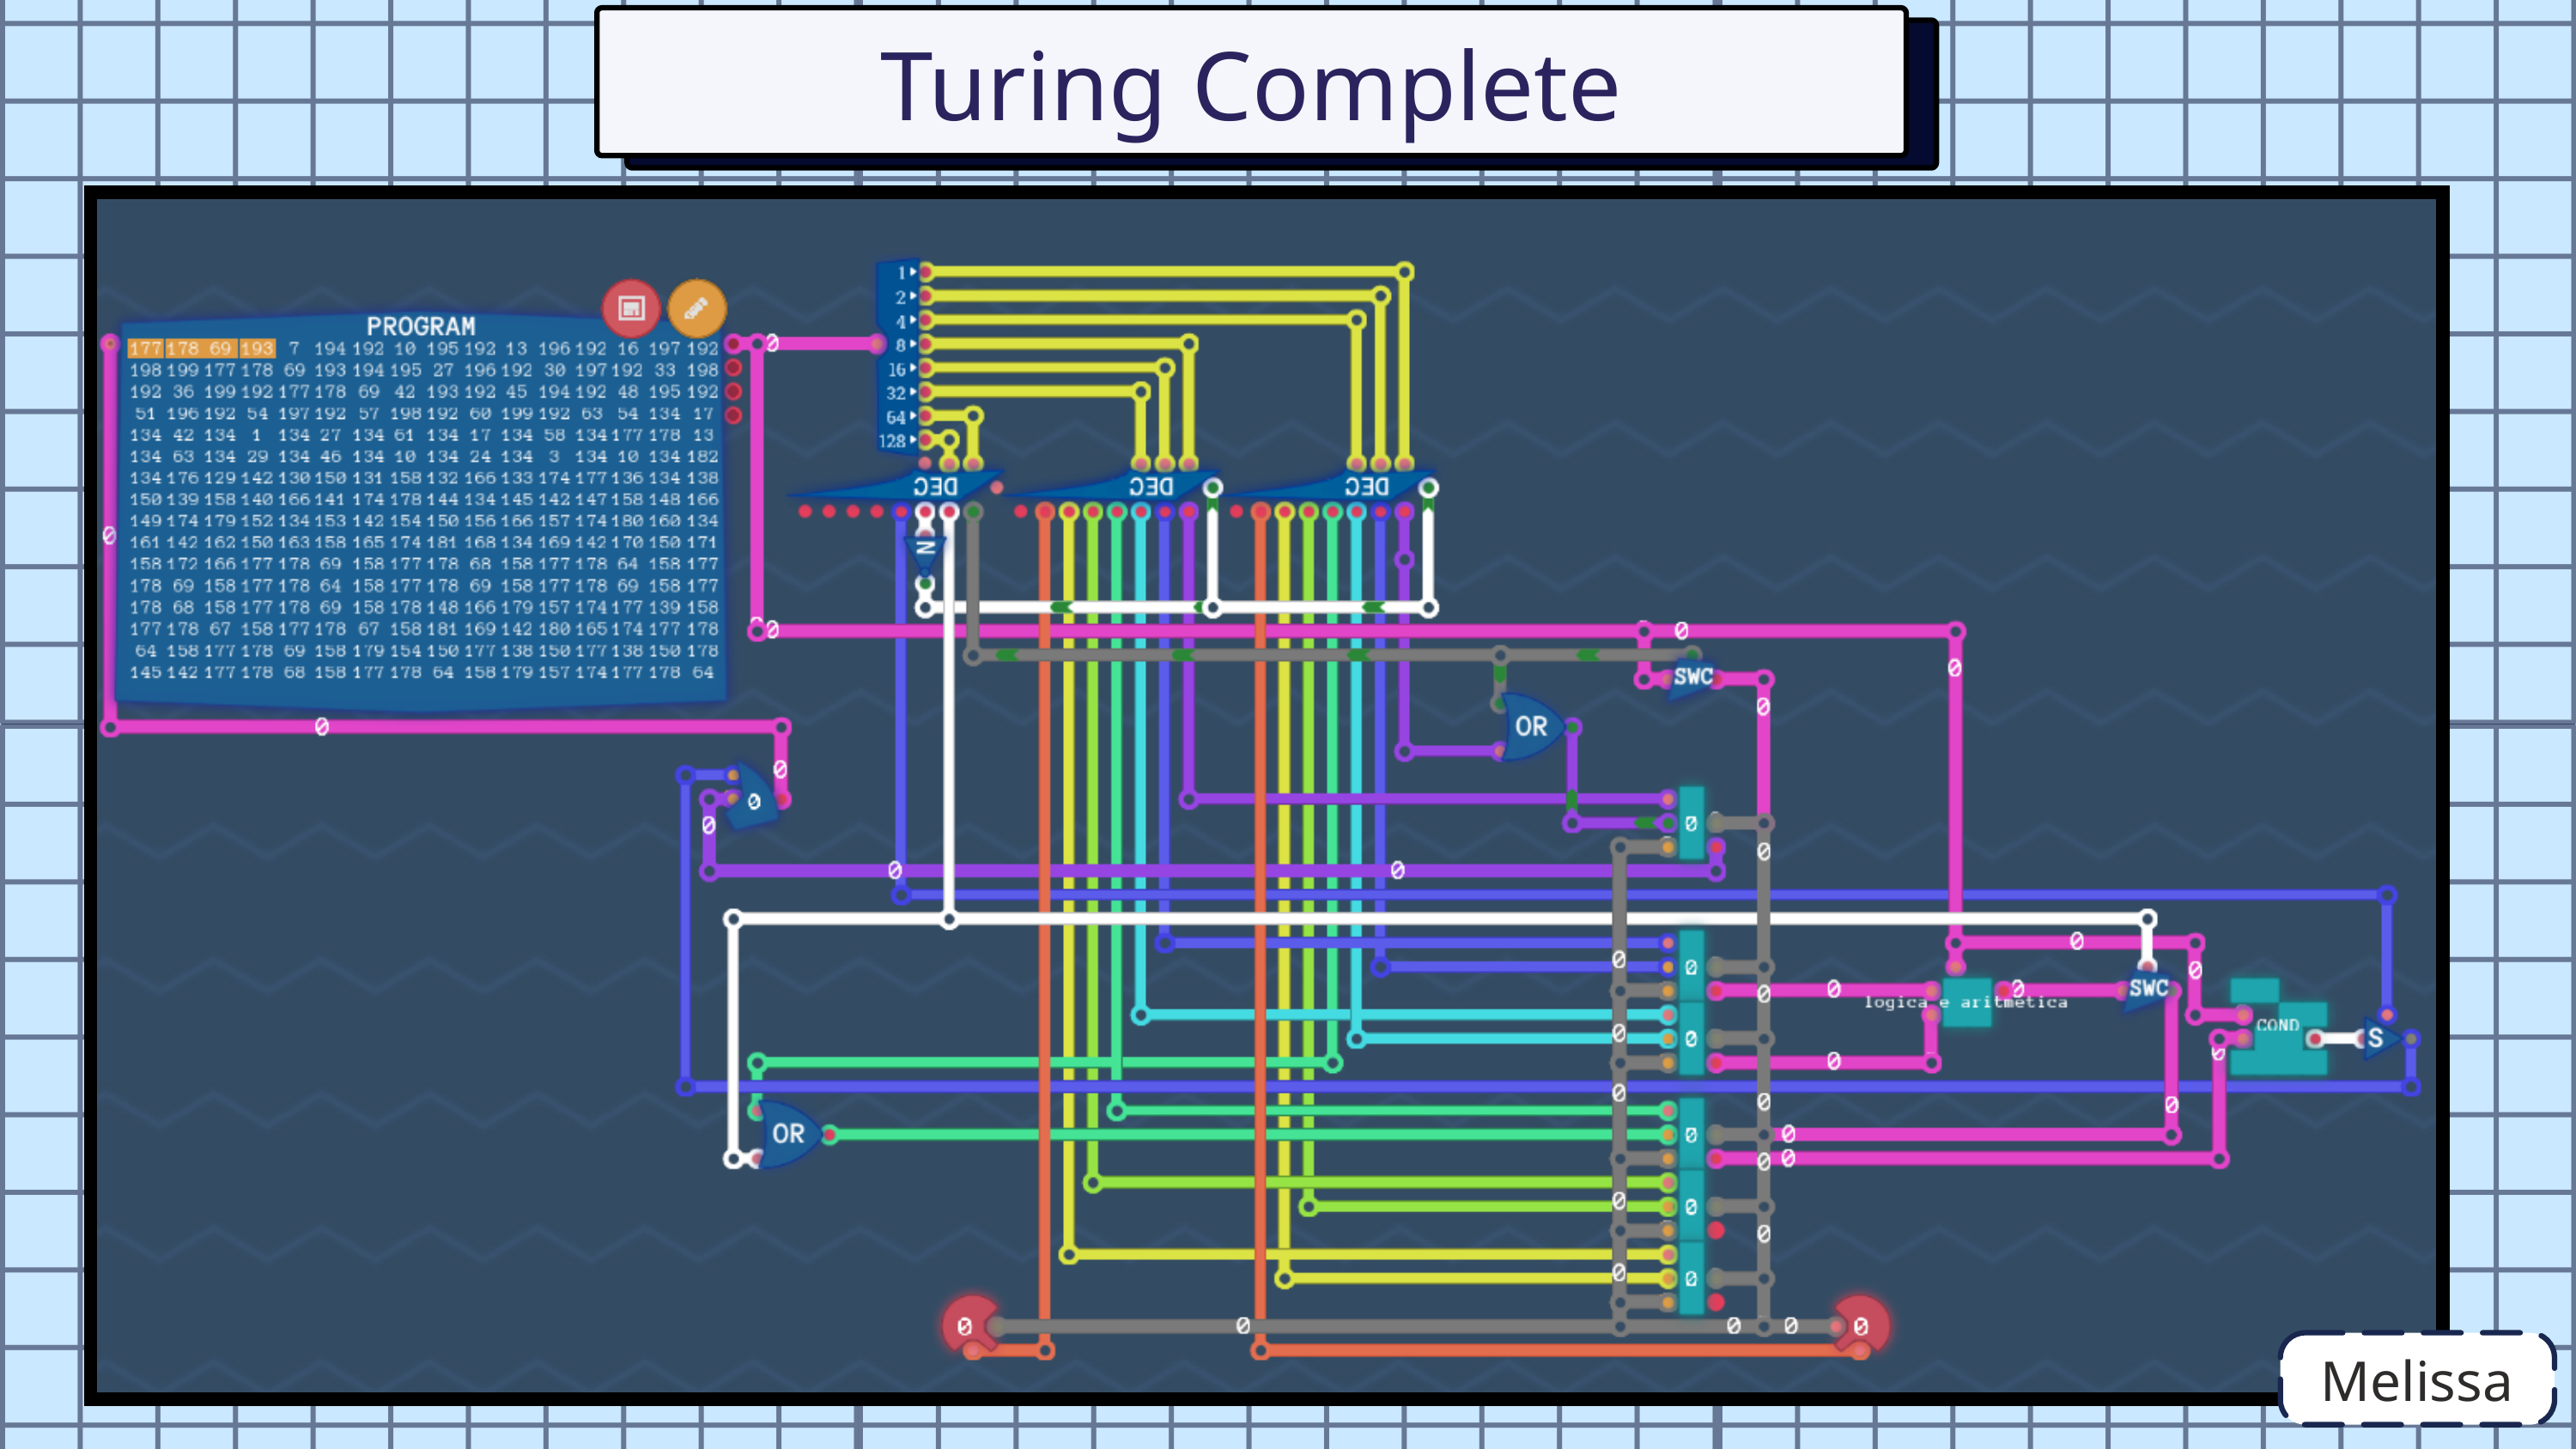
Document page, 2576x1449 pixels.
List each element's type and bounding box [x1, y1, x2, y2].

text_box [596, 7, 1937, 168]
text_box [0, 0, 2576, 1449]
text_box [2280, 1332, 2555, 1425]
